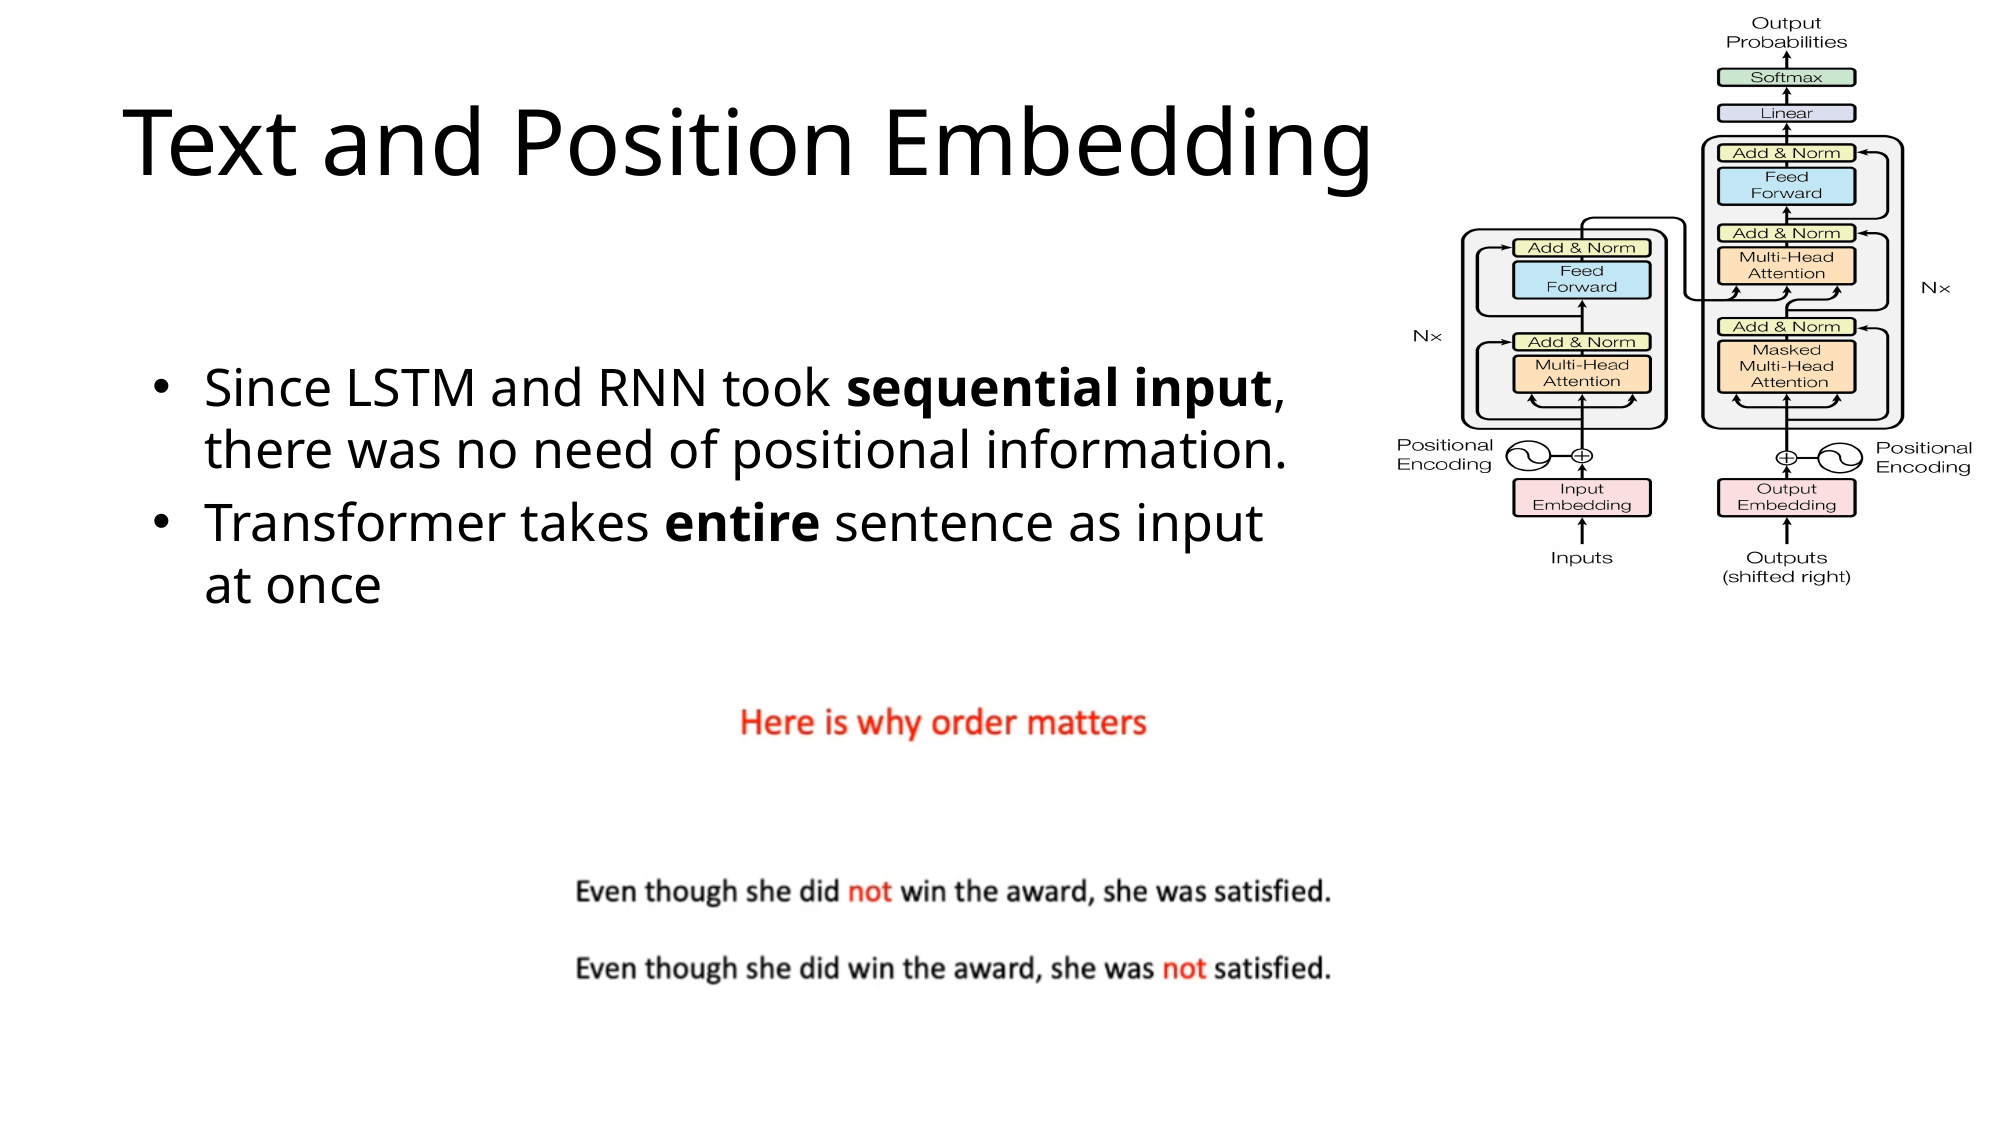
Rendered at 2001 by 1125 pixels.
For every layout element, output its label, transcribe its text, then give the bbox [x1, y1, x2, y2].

picture [1368, 0, 2000, 599]
list Since LSTM and RNN took sequential input, there was no need of positional information. Transformer takes entire sentence as input at once [137, 346, 1309, 644]
picture [527, 667, 1367, 1053]
title Text and Position Embedding [75, 45, 1363, 233]
